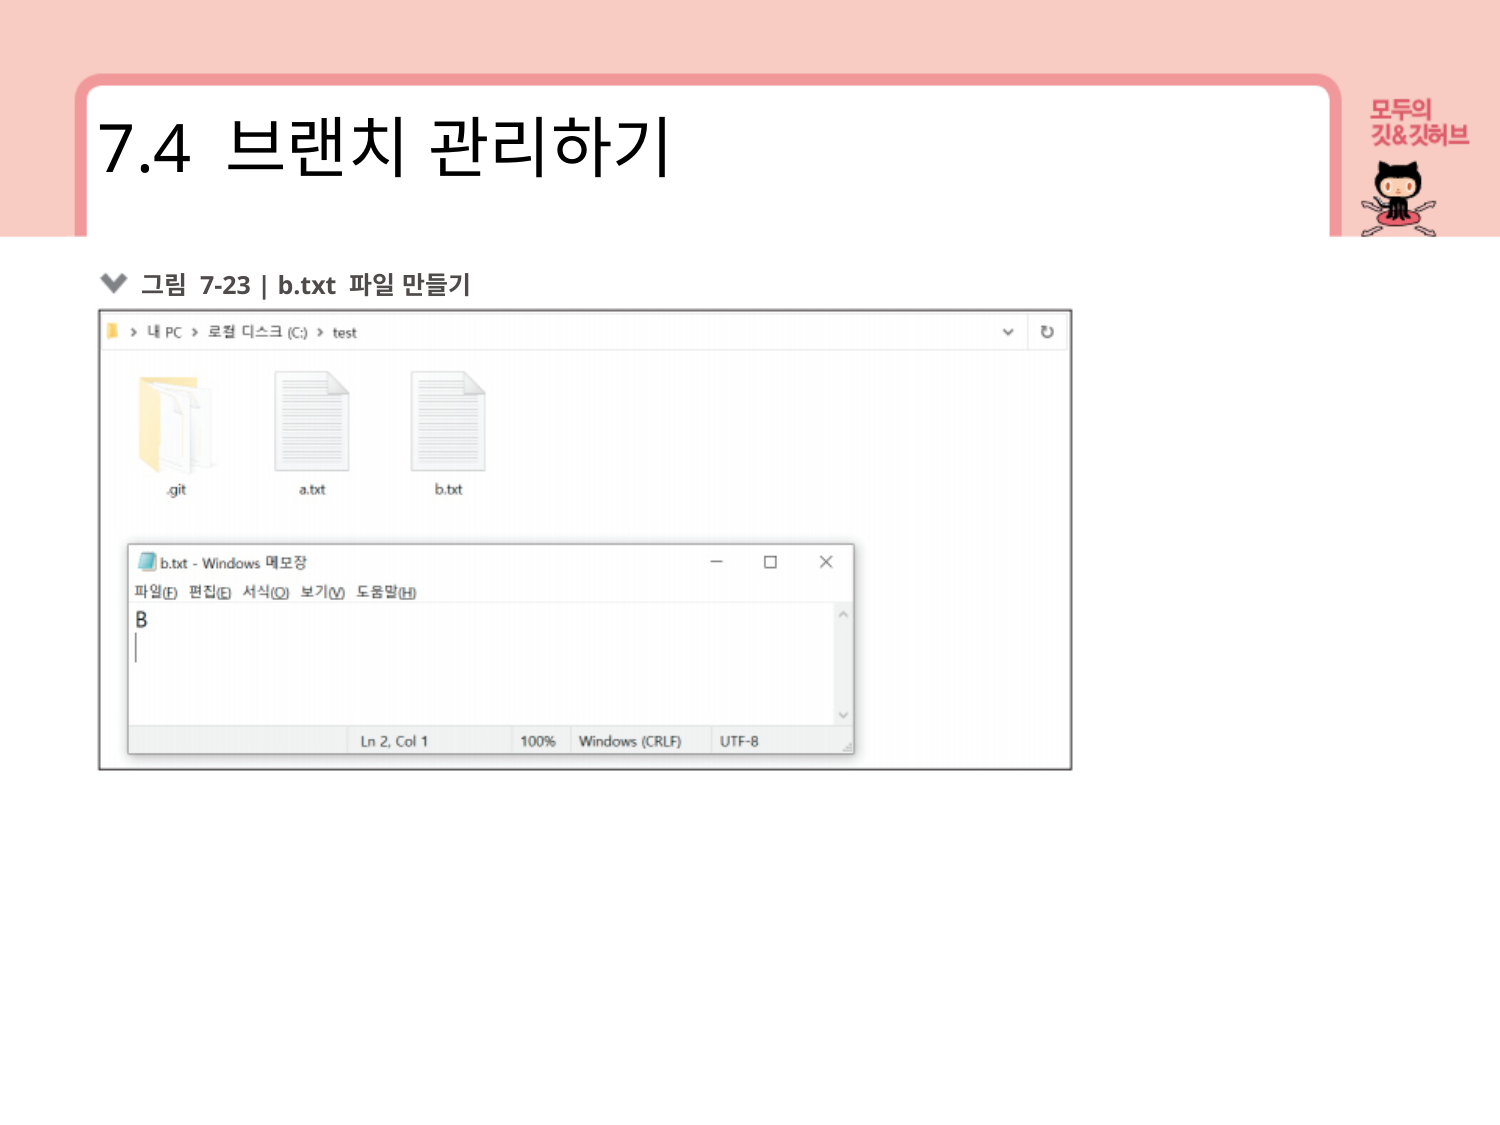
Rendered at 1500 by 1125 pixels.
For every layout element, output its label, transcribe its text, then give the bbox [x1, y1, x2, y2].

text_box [97, 259, 1374, 305]
picture [0, 0, 1500, 1125]
text_box 7.4 브랜치 관리하기 [82, 61, 1413, 193]
